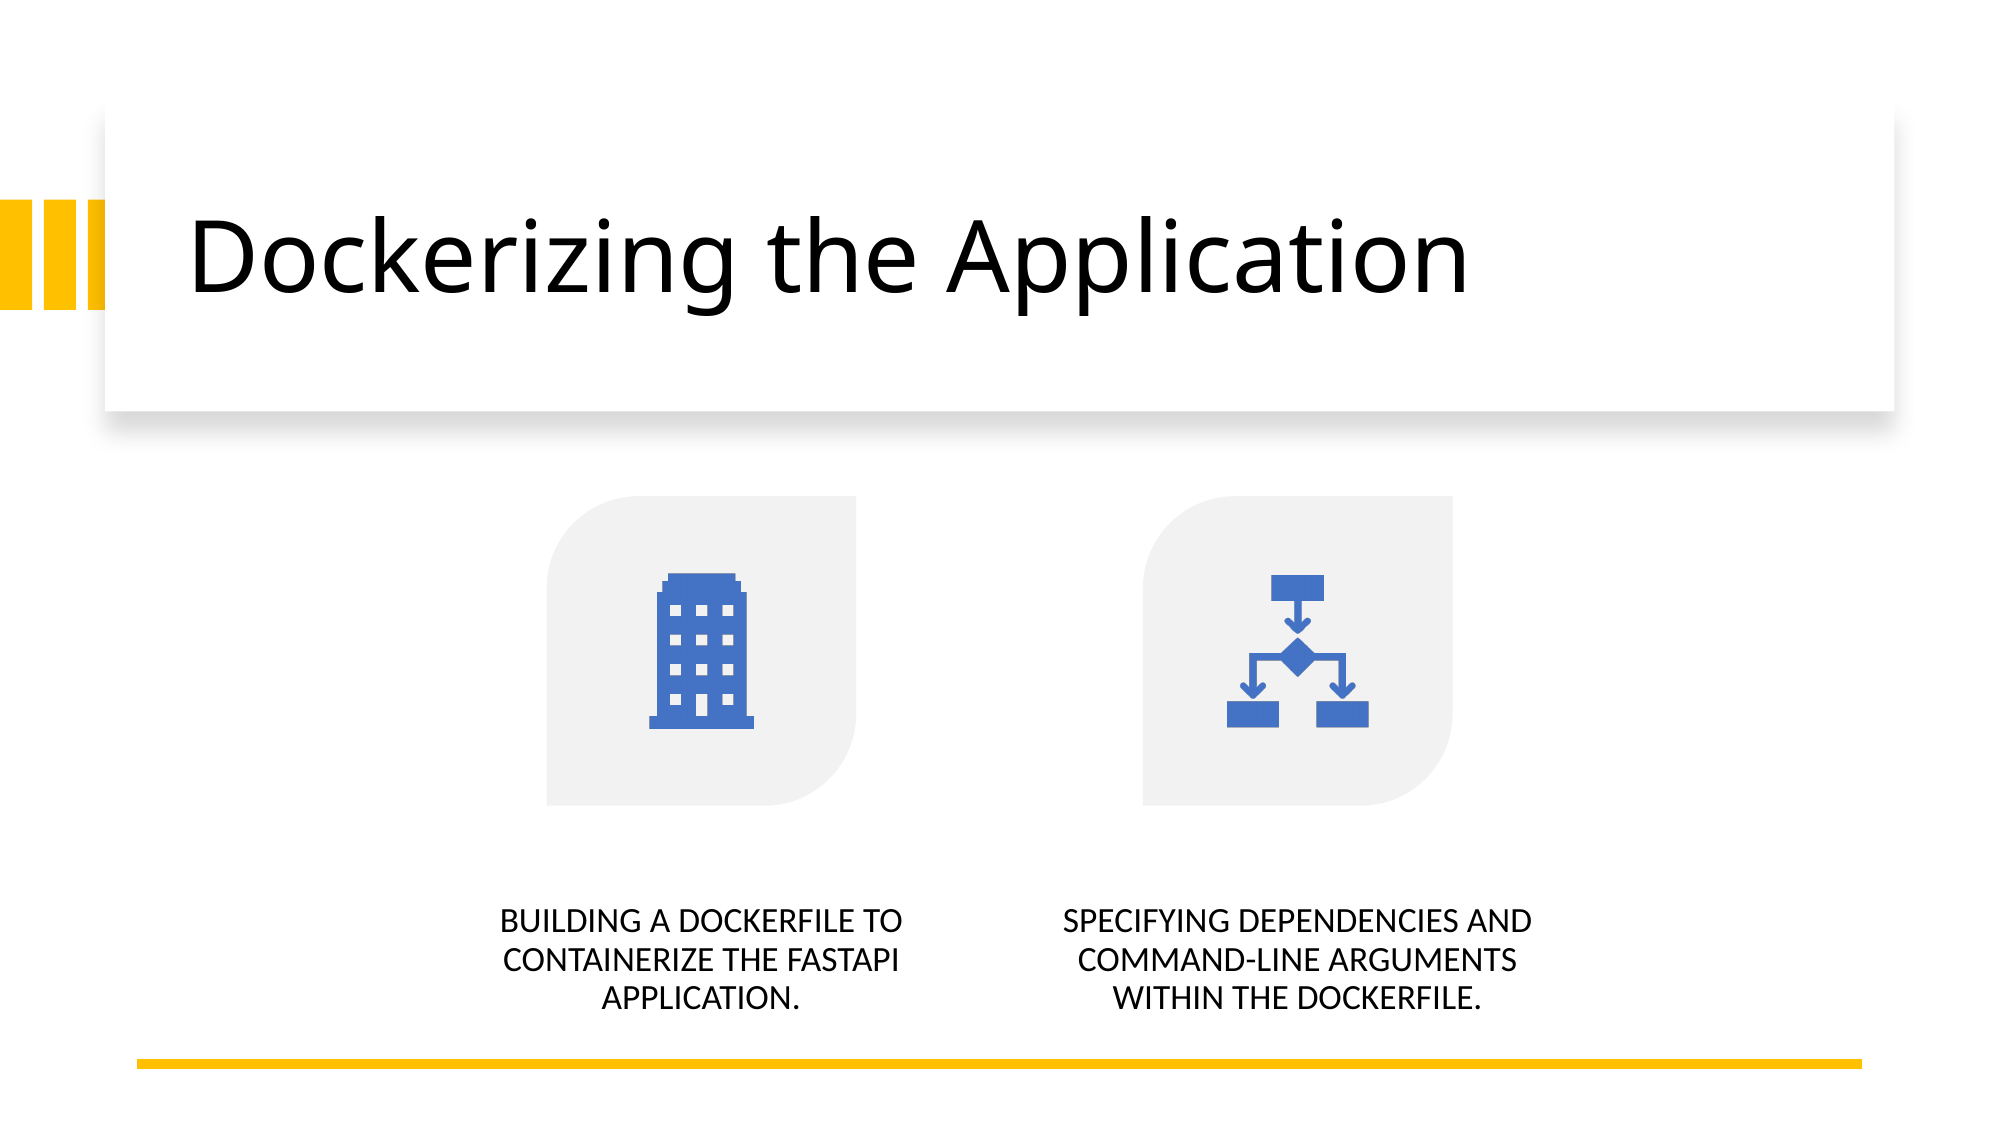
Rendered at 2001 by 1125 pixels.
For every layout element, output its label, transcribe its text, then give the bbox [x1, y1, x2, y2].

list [148, 494, 1851, 1022]
text_box [0, 0, 2000, 1125]
title Dockerizing the Application [171, 132, 1840, 388]
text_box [0, 199, 120, 311]
text_box [104, 100, 1895, 412]
